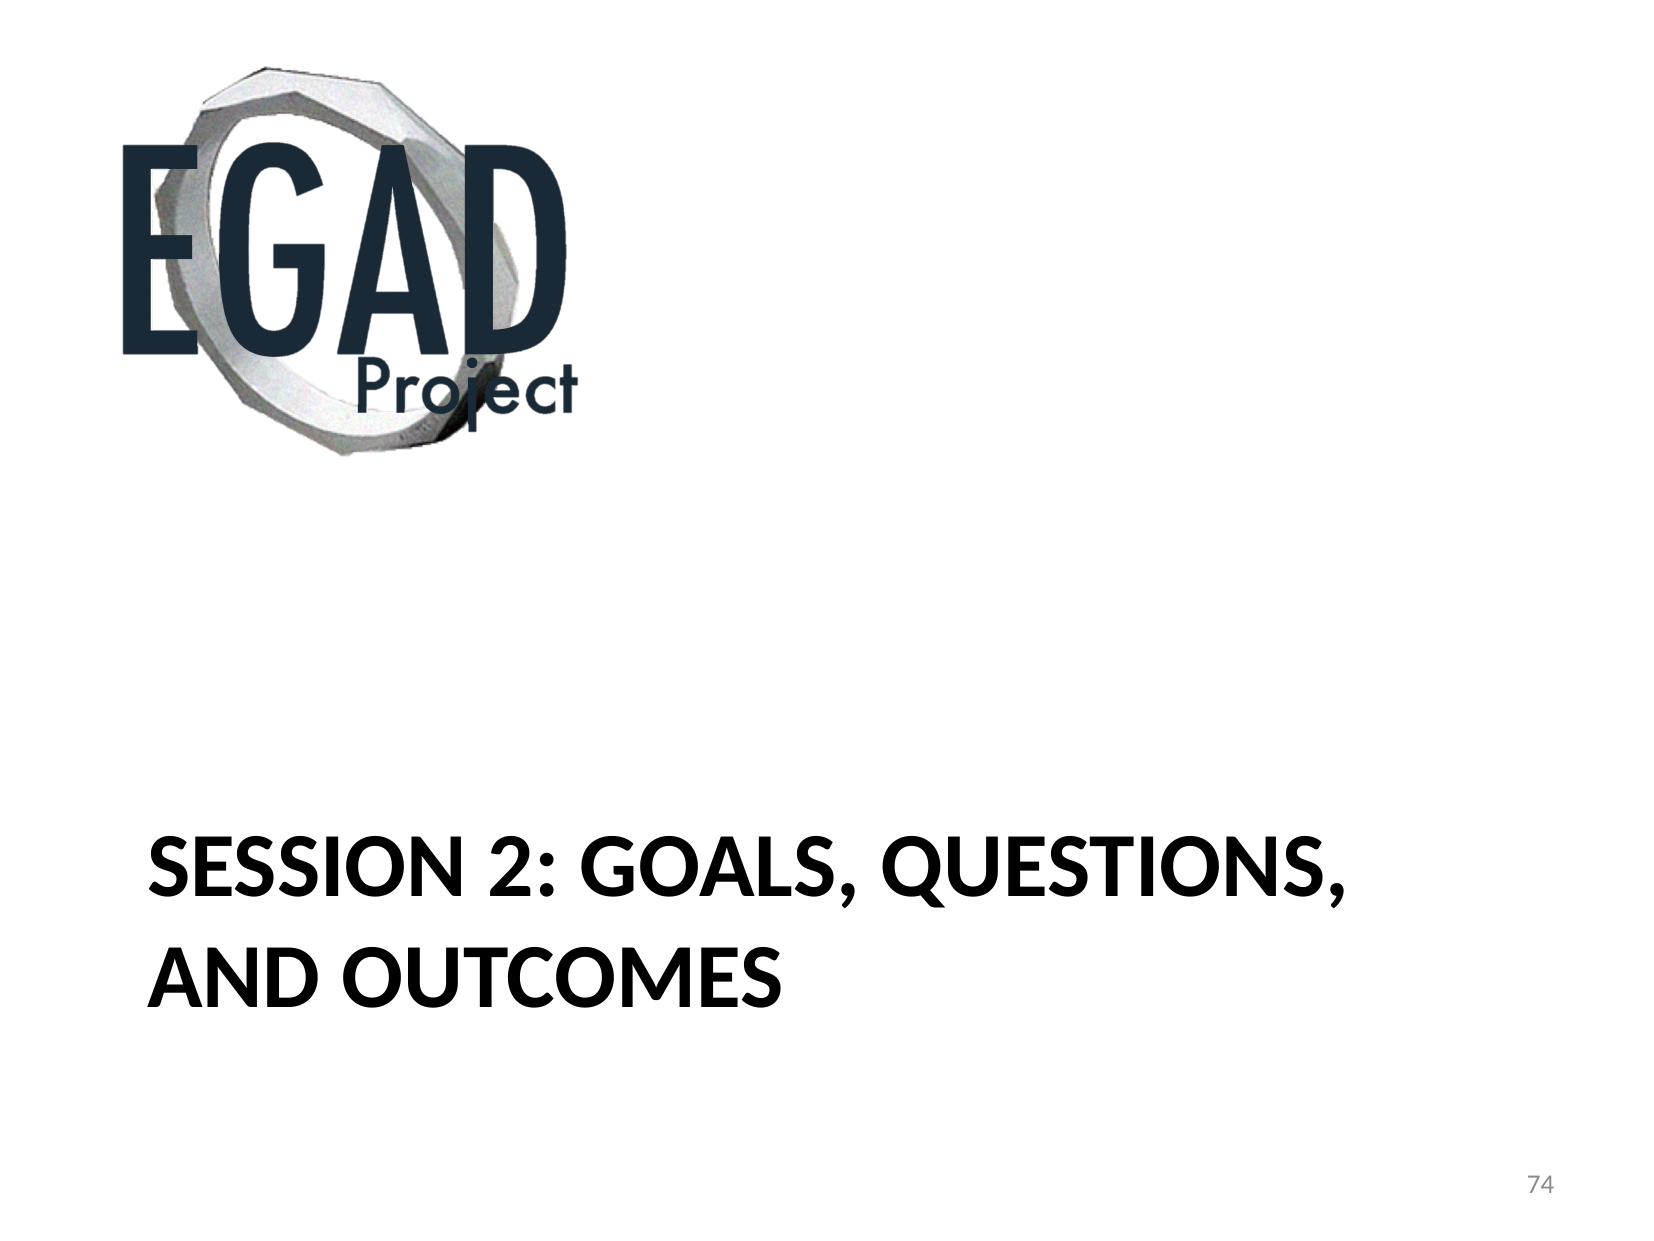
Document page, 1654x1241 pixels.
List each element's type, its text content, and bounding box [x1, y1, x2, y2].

picture [82, 52, 619, 470]
slide_number 74 [1185, 1149, 1571, 1216]
title Session 2: Goals, Questions, and OUTCOMES [130, 796, 1537, 1044]
